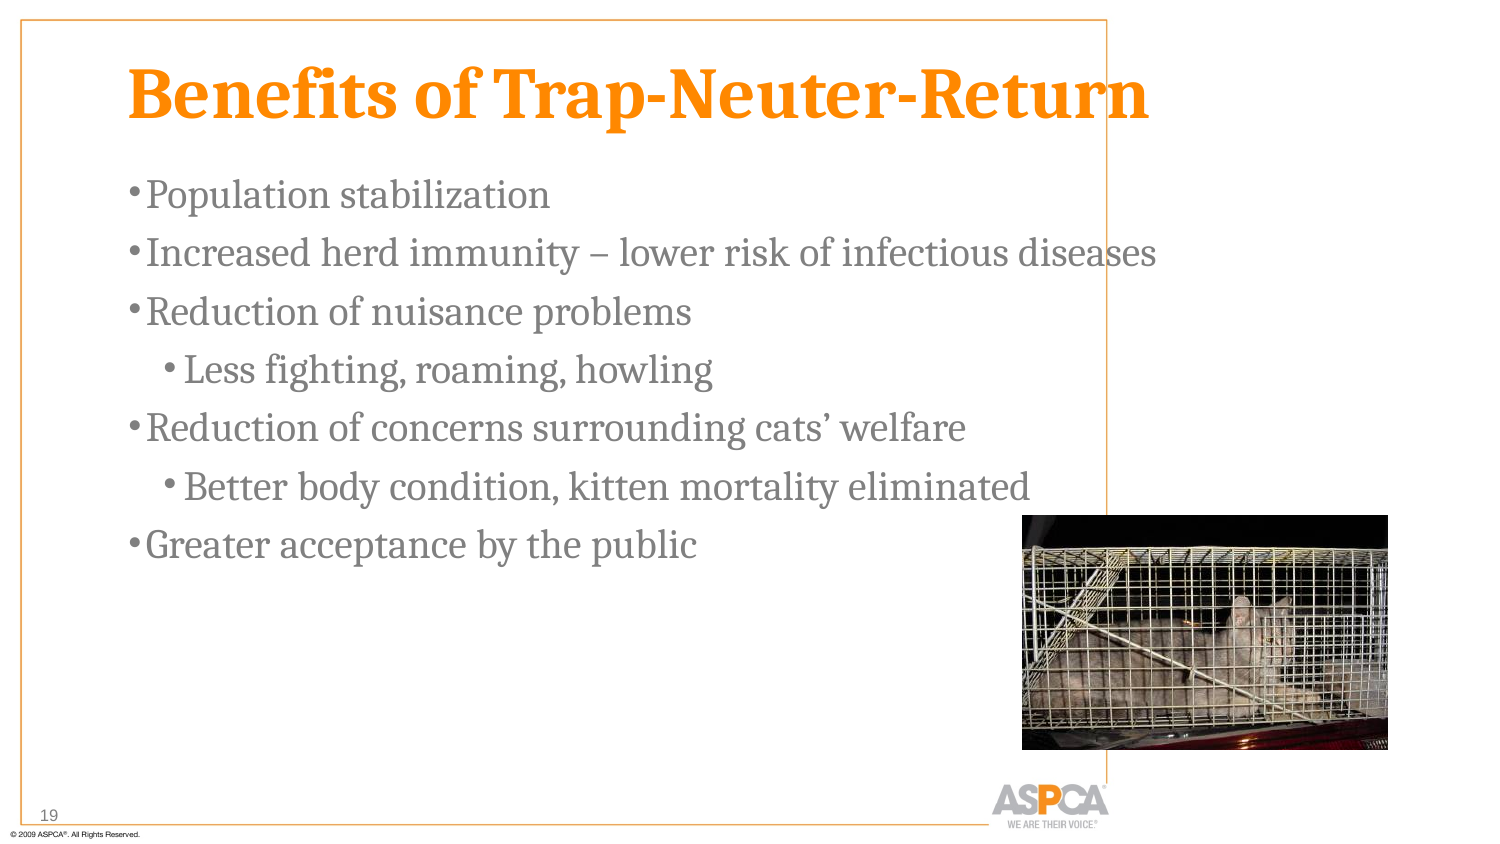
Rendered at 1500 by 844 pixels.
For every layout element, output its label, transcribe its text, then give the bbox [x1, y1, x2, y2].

picture [0, 0, 1388, 844]
title Benefits of Trap-Neuter-Return [112, 18, 1388, 159]
list Population stabilization Increased herd immunity – lower risk of infectious diseases Reduction of nuisance problems Less fighting, roaming, howling Reduction of concerns surrounding cats’ welfare Better body condition, kitten mortality eliminated Greater acceptance by the public [112, 159, 1388, 750]
